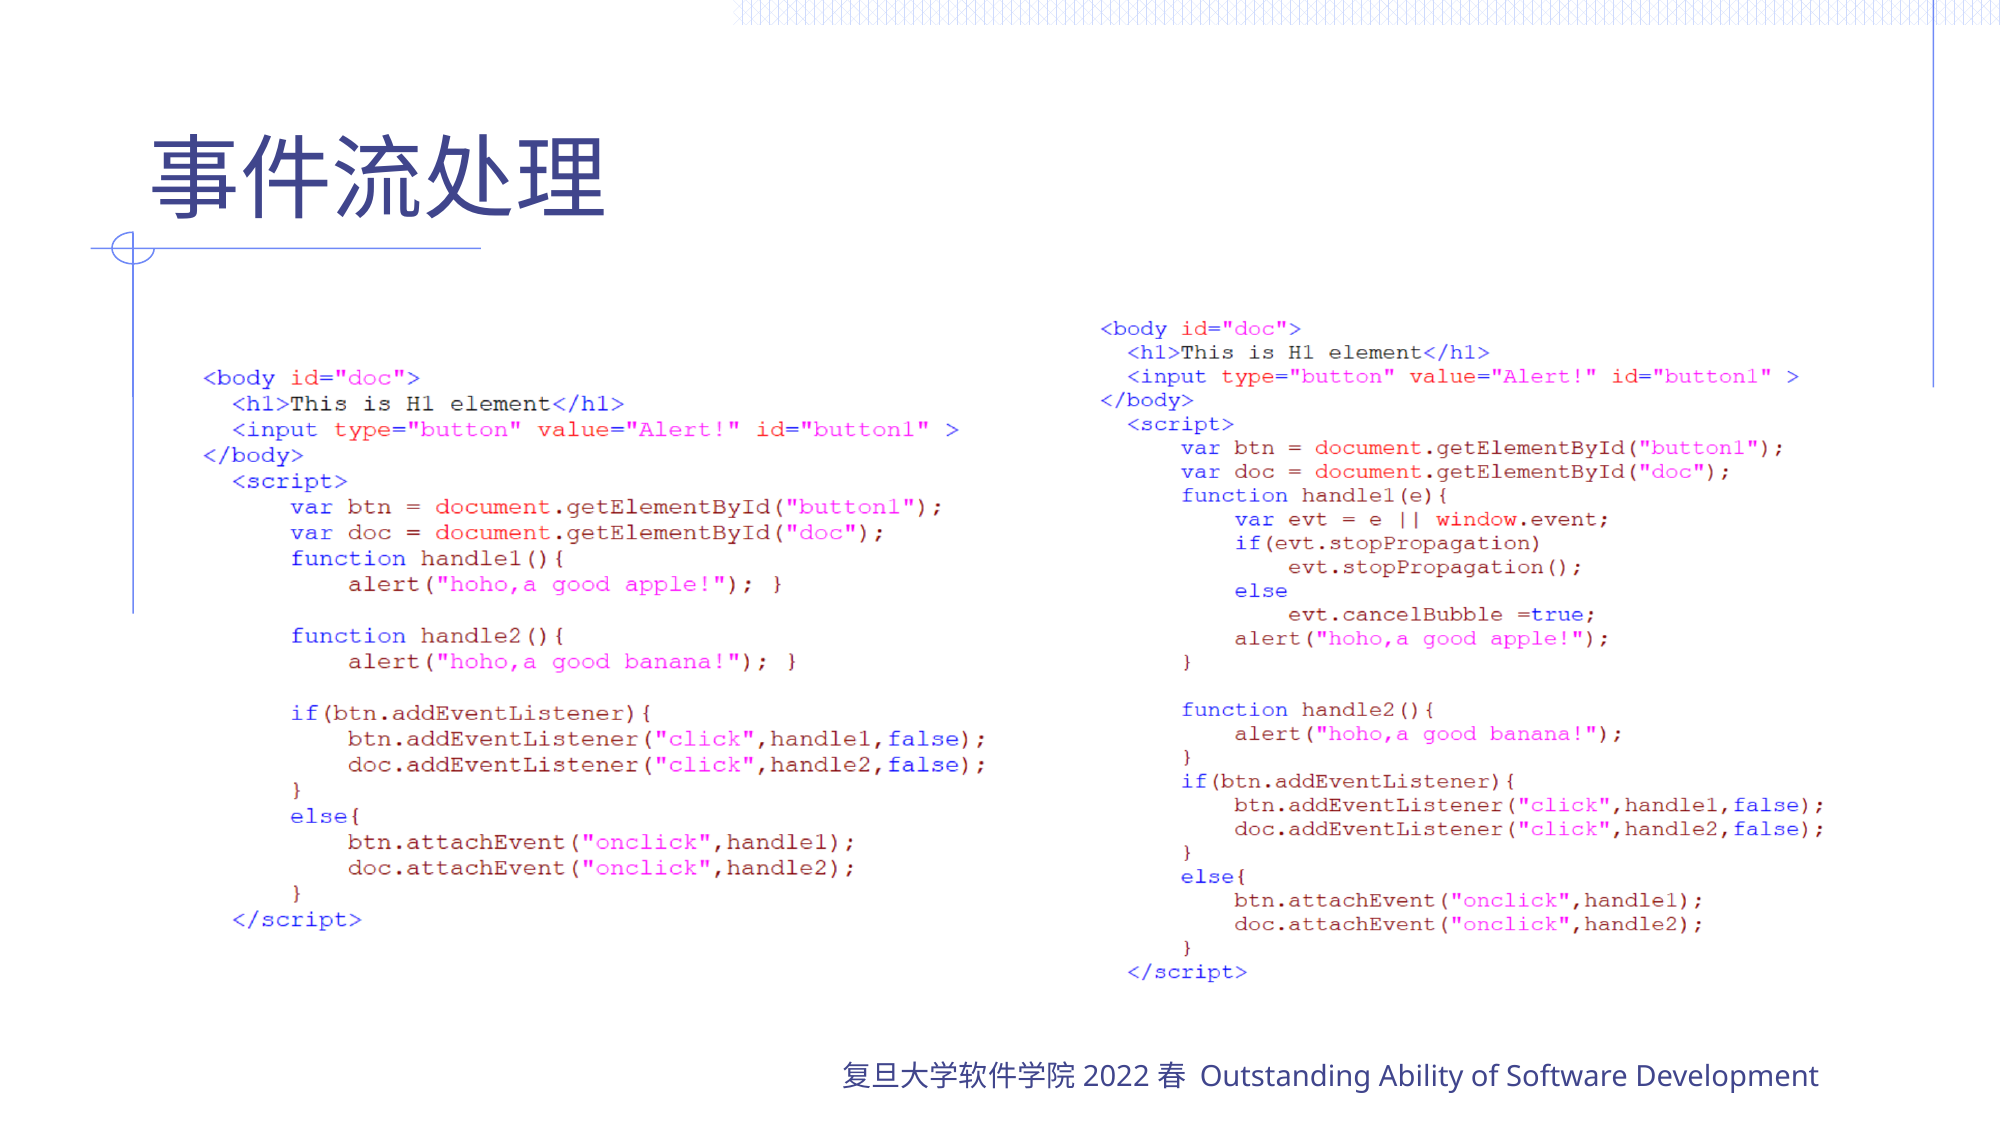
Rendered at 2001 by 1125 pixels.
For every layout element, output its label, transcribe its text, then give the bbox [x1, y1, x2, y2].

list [183, 358, 1017, 942]
title 事件流处理 [133, 50, 1834, 238]
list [1083, 312, 1850, 988]
